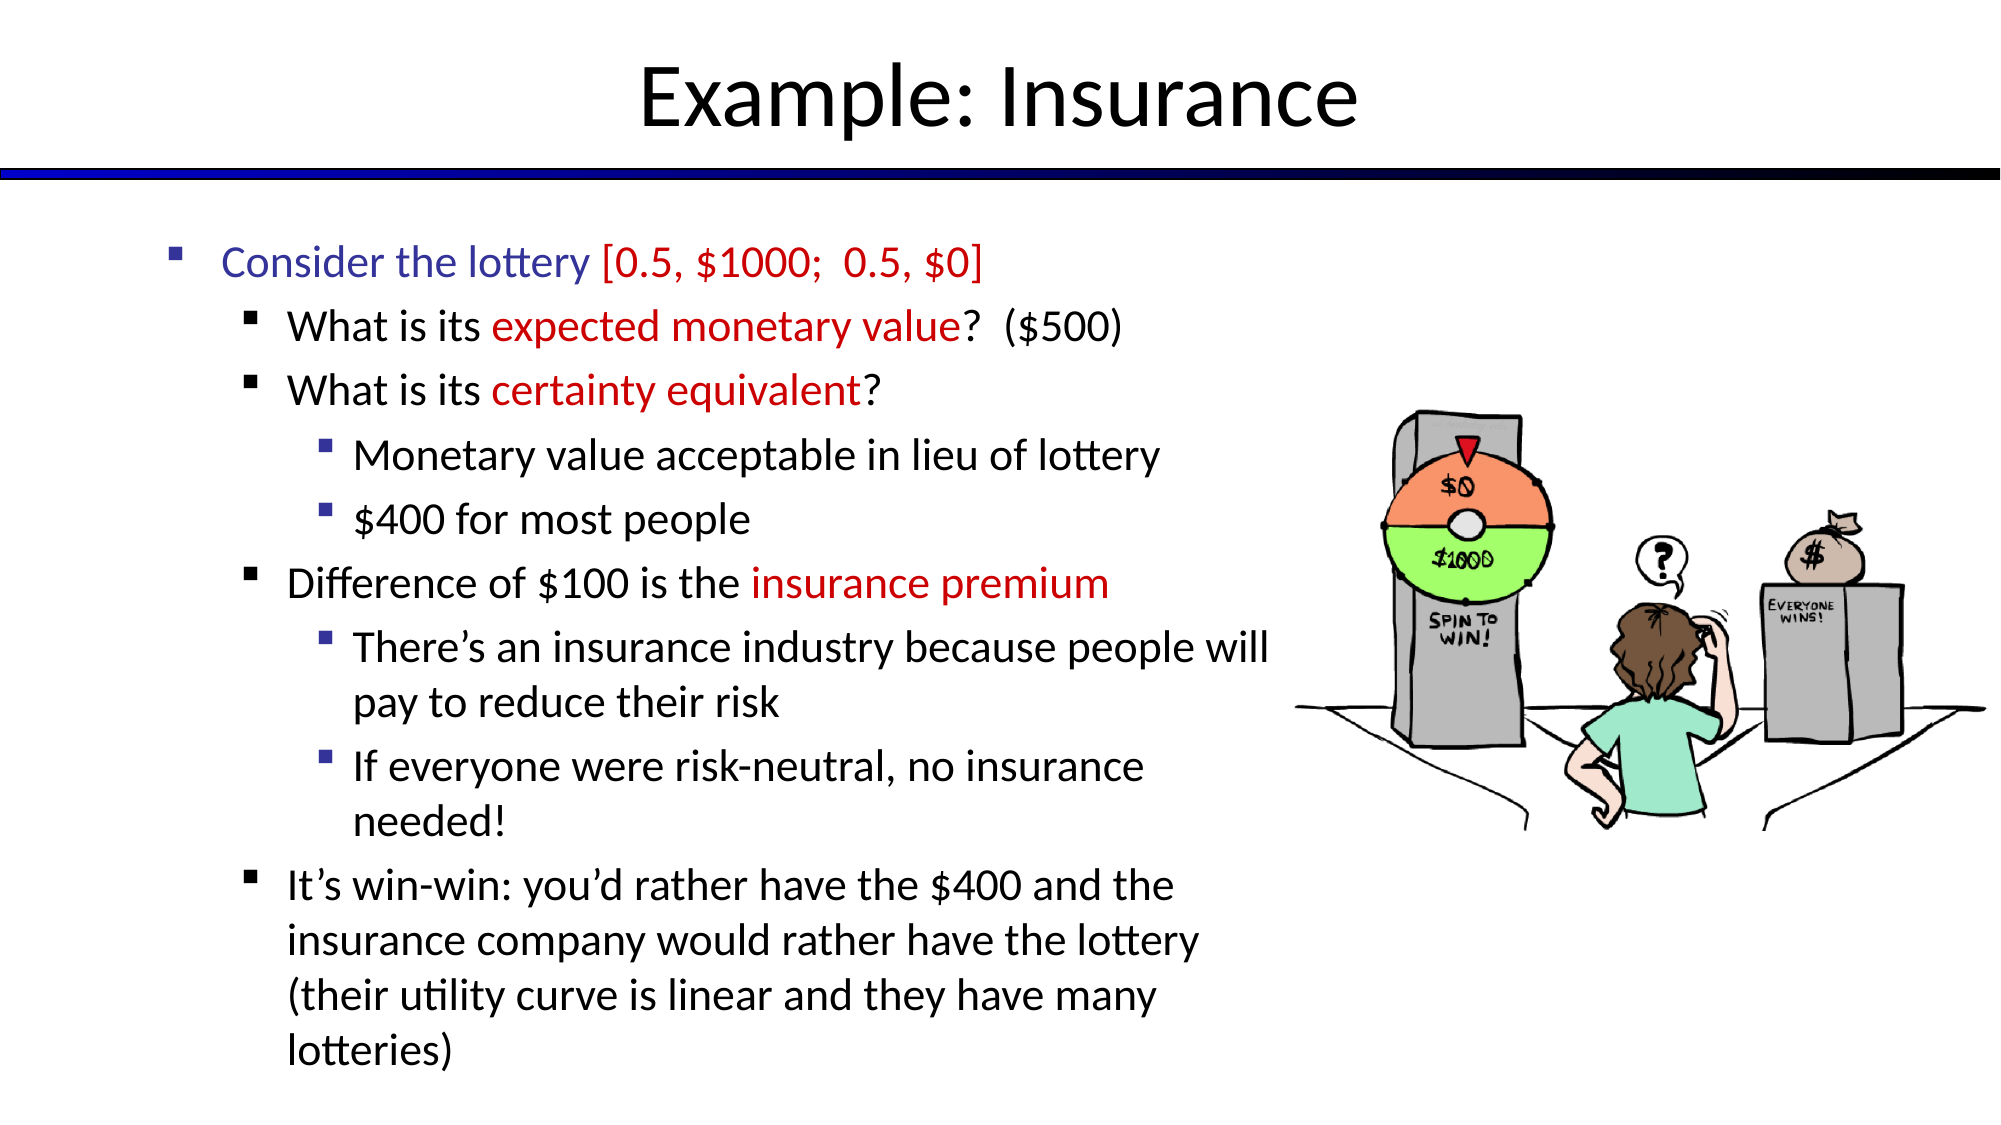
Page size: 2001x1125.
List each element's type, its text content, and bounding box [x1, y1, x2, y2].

picture [1281, 400, 2000, 831]
list Consider the lottery [0.5, $1000; 0.5, $0] What is its expected monetary value? ($500) What is its certainty equivalent? Monetary value acceptable in lieu of lottery $400 for most people Difference of $100 is the insurance premium There’s an insurance industry because people will pay to reduce their risk If everyone were risk-neutral, no insurance needed! It’s win-win: you’d rather have the $400 and the insurance company would rather have the lottery (their utility curve is linear and they have many lotteries) [149, 223, 1303, 831]
title Example: Insurance [0, 0, 2000, 184]
